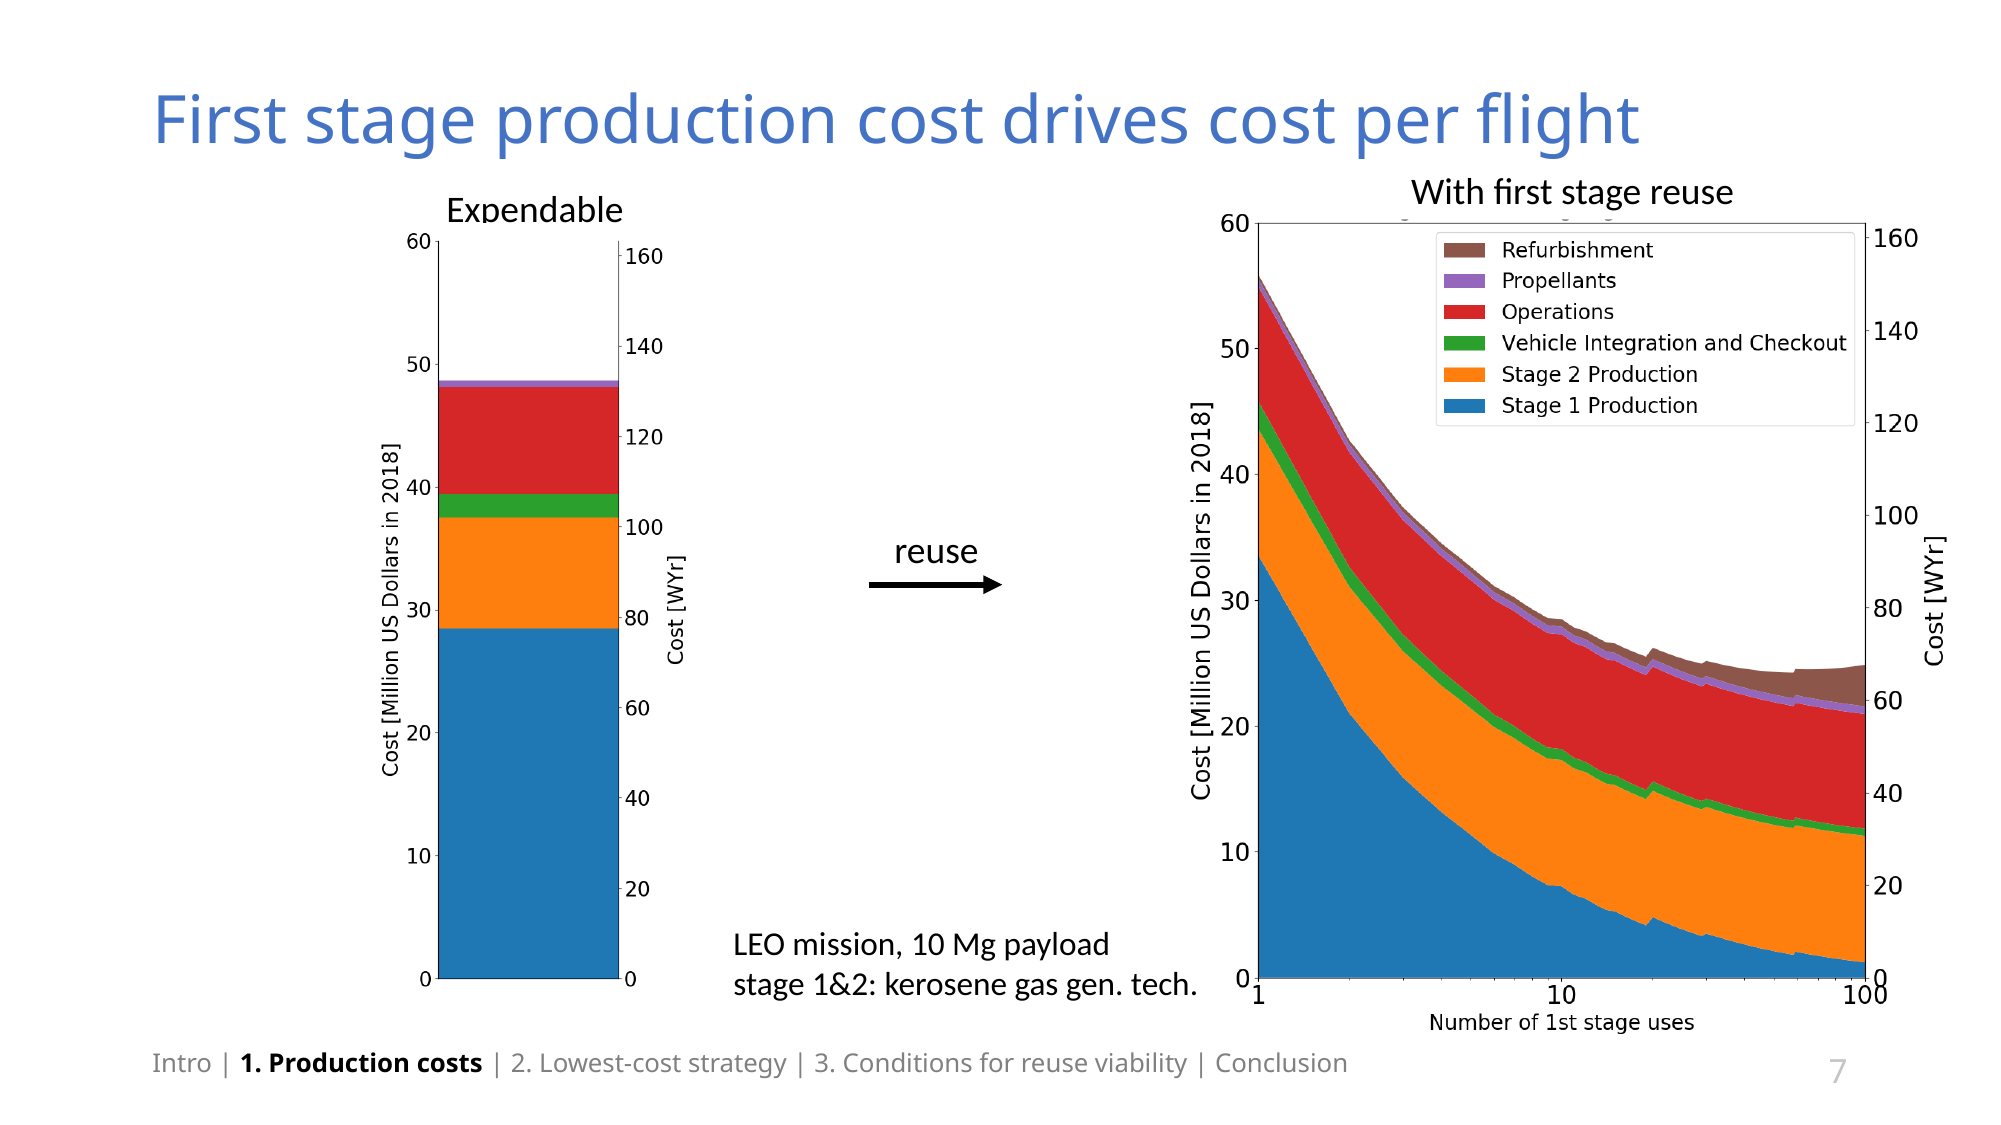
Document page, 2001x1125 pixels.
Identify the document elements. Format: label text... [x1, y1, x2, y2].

text_box Intro | 1. Production costs | 2. Lowest-cost strategy | 3. Conditions for reuse viability | Conclusion [137, 1042, 1402, 1103]
picture [1179, 200, 1959, 1045]
slide_number 7 [1412, 1045, 1863, 1103]
text_box Expendable [431, 177, 639, 222]
picture [372, 222, 692, 1001]
text_box With first stage reuse [1367, 159, 1779, 200]
text_box reuse [879, 518, 994, 579]
title First stage production cost drives cost per flight [137, 59, 1863, 185]
text_box LEO mission, 10 Mg payload stage 1&2: kerosene gas gen. tech. [718, 914, 1179, 1010]
